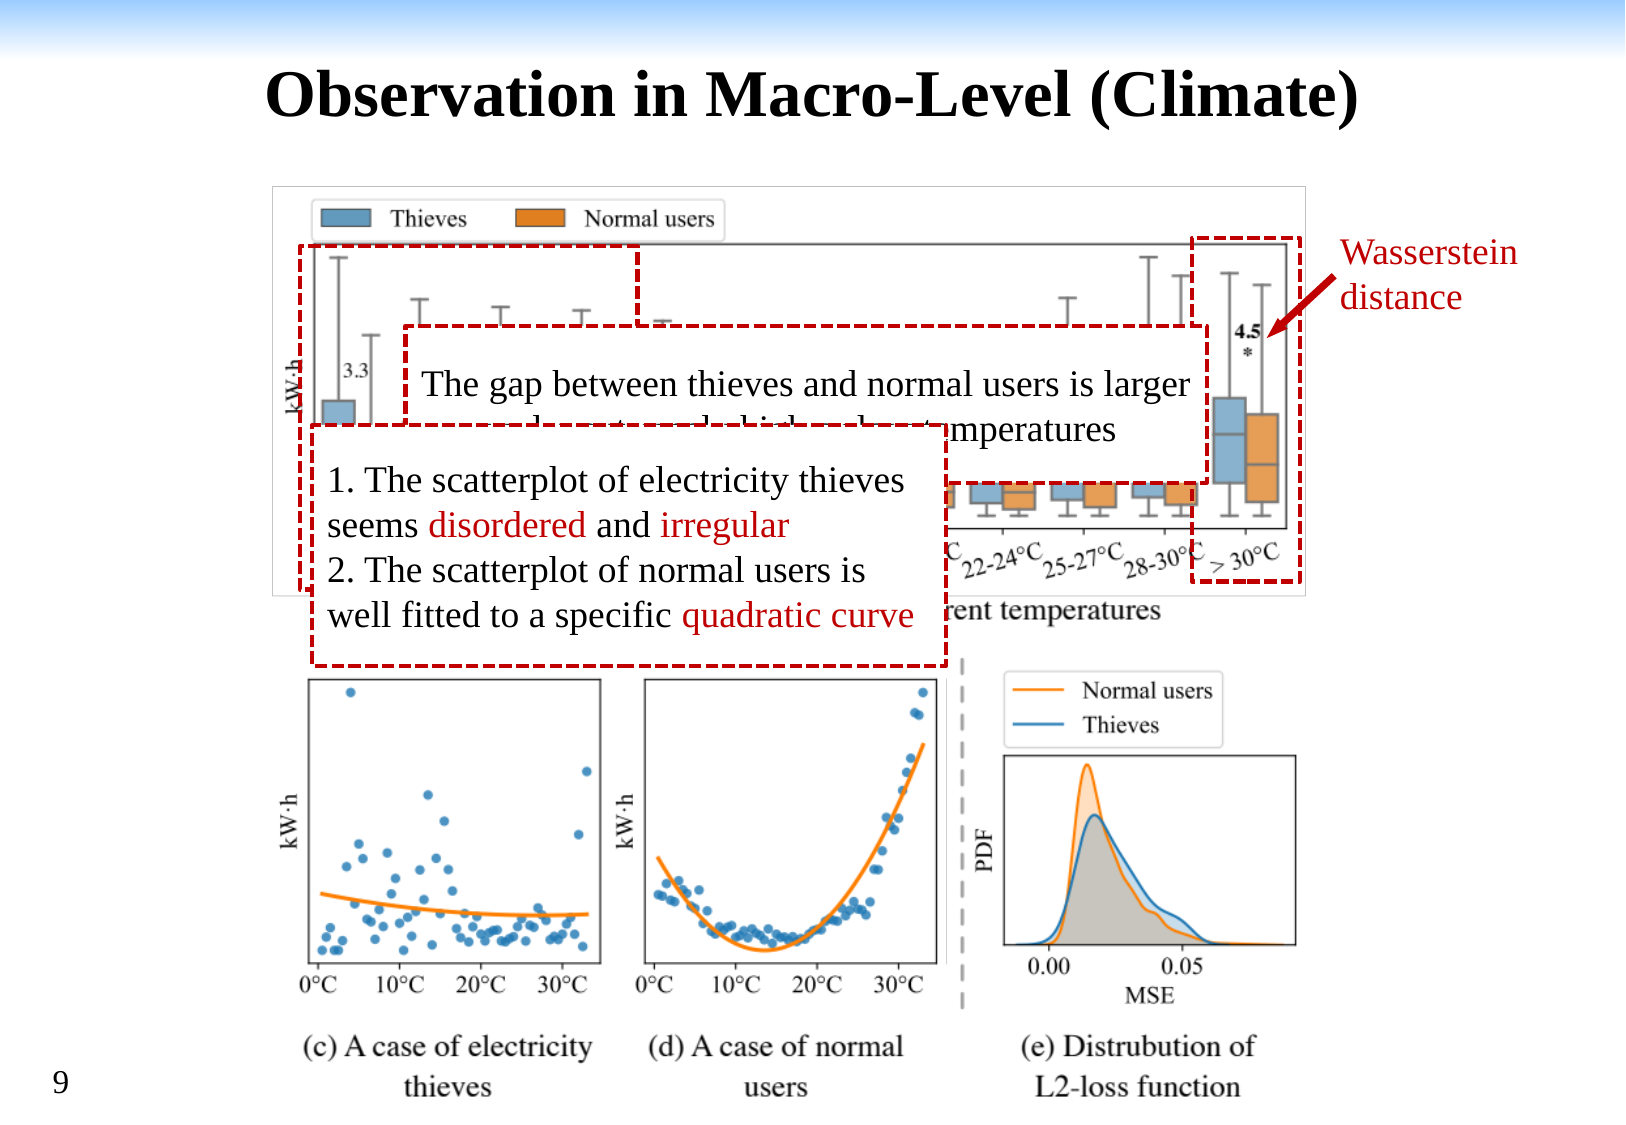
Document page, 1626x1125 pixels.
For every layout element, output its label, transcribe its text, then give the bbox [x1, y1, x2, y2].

picture [261, 648, 1335, 1113]
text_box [1266, 275, 1335, 339]
picture [261, 184, 1326, 636]
title Observation in Macro-Level (Climate) [44, 24, 1581, 156]
text_box Wasserstein distance [1330, 219, 1550, 325]
